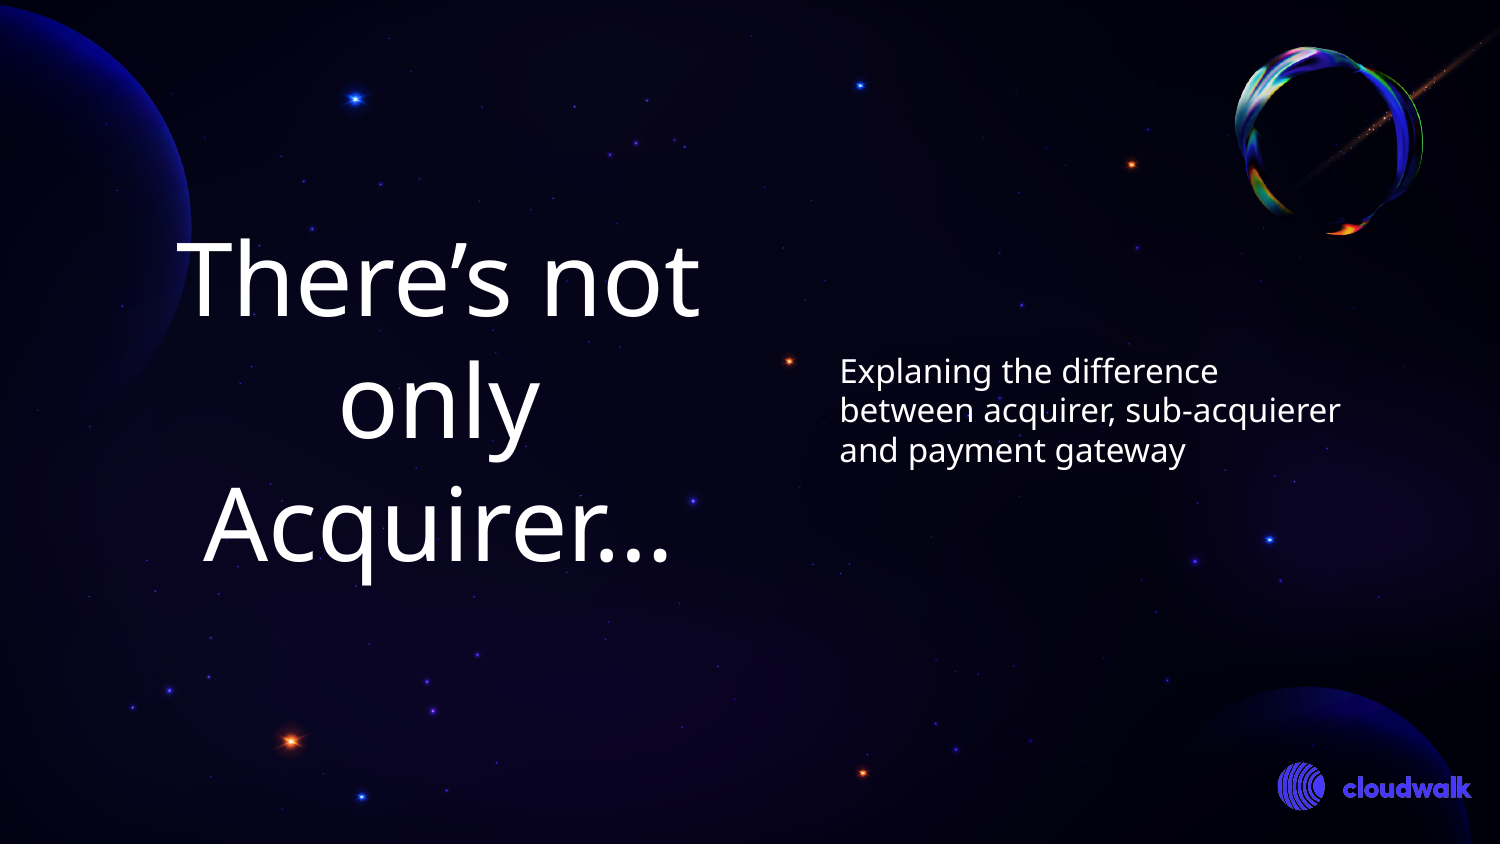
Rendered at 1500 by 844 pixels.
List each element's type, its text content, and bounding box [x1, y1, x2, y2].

title There’s not only Acquirer… [118, 422, 760, 597]
subtitle Explaning the difference between acquirer, sub-acquierer and payment gateway [824, 334, 1367, 609]
picture [0, 0, 1500, 844]
